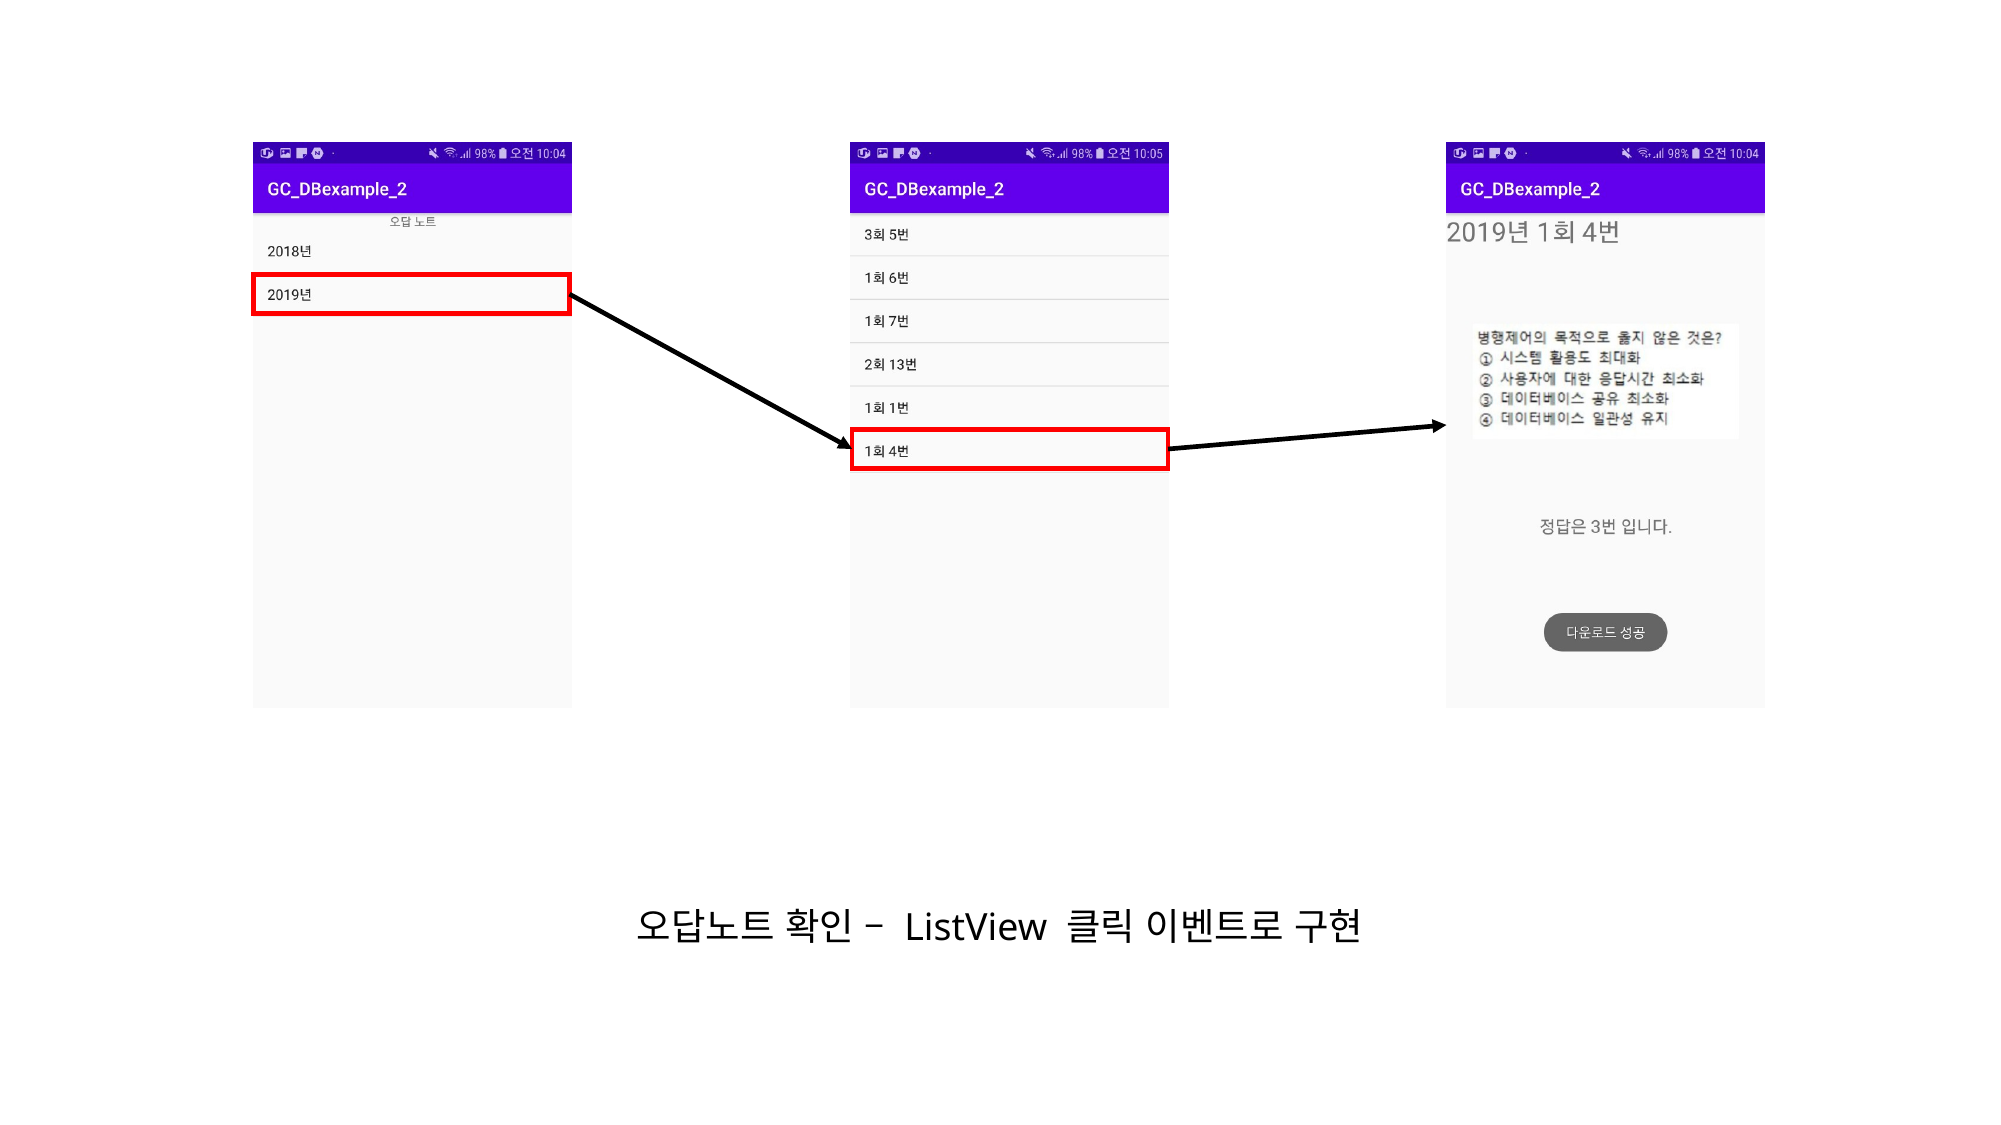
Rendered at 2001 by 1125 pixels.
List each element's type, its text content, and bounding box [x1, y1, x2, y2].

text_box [253, 142, 1765, 708]
text_box 오답노트 확인 – ListView 클릭 이벤트로 구현 [569, 895, 1431, 956]
